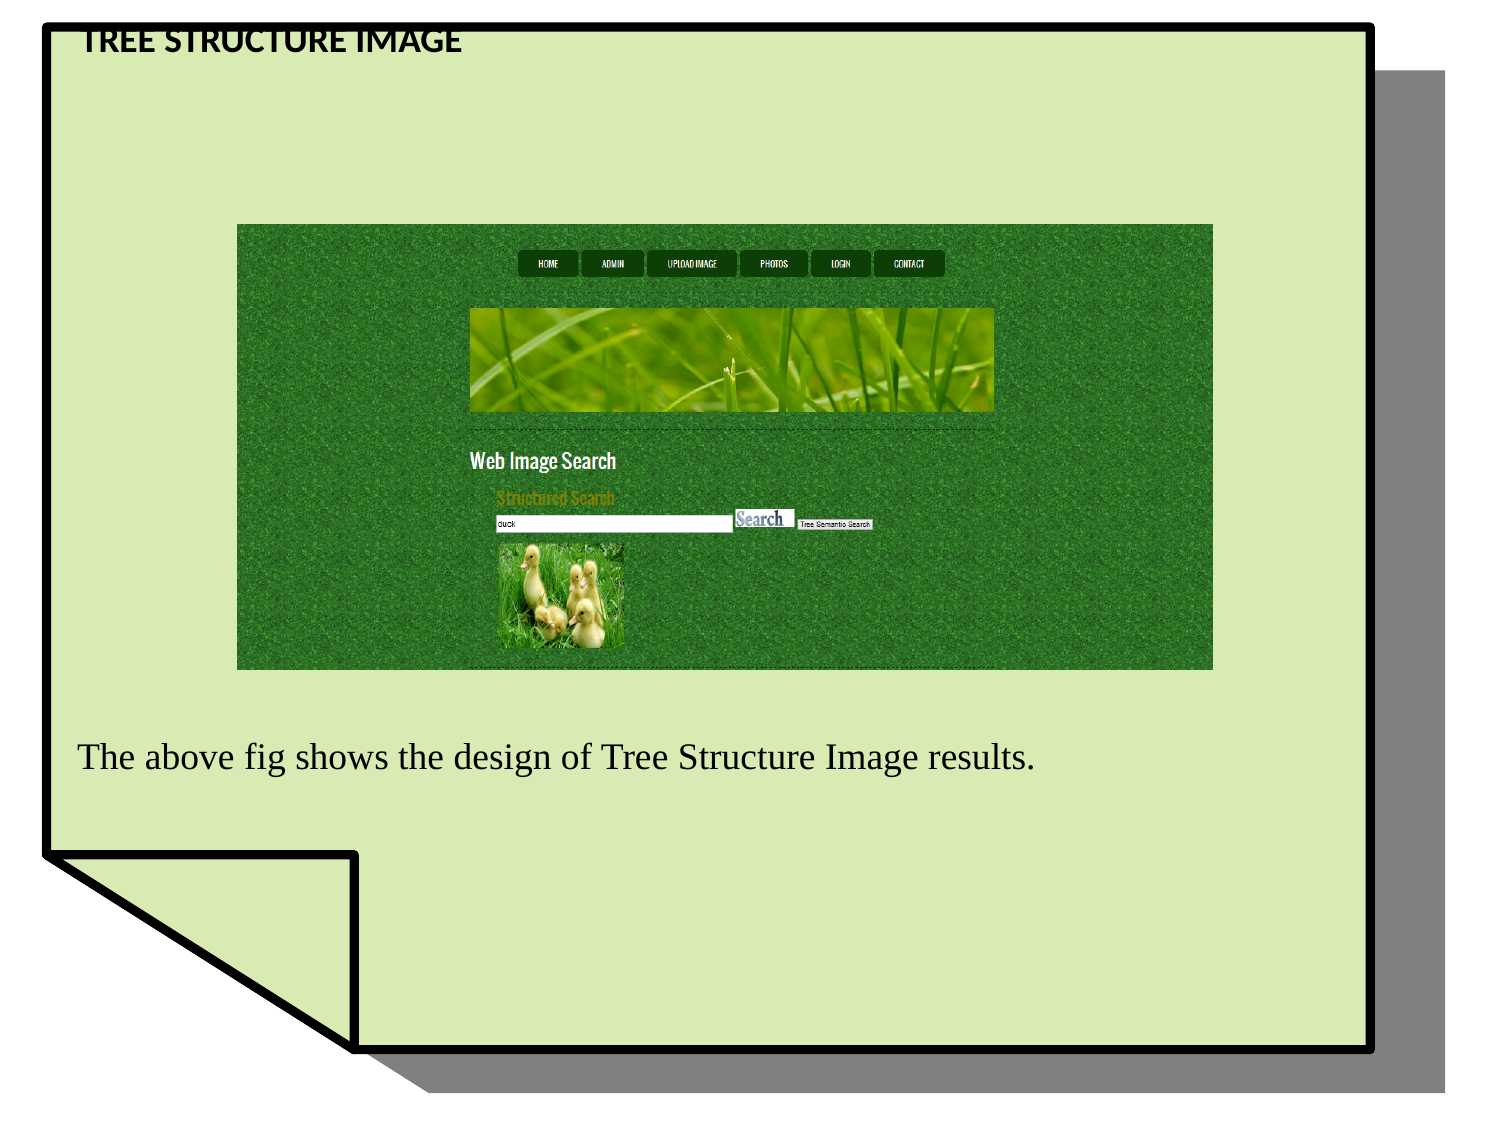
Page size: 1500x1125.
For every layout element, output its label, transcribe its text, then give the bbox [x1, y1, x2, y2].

text_box TREE STRUCTURE IMAGE [65, 7, 478, 67]
picture [237, 224, 1213, 670]
text_box The above fig shows the design of Tree Structure Image results. [62, 724, 1350, 785]
